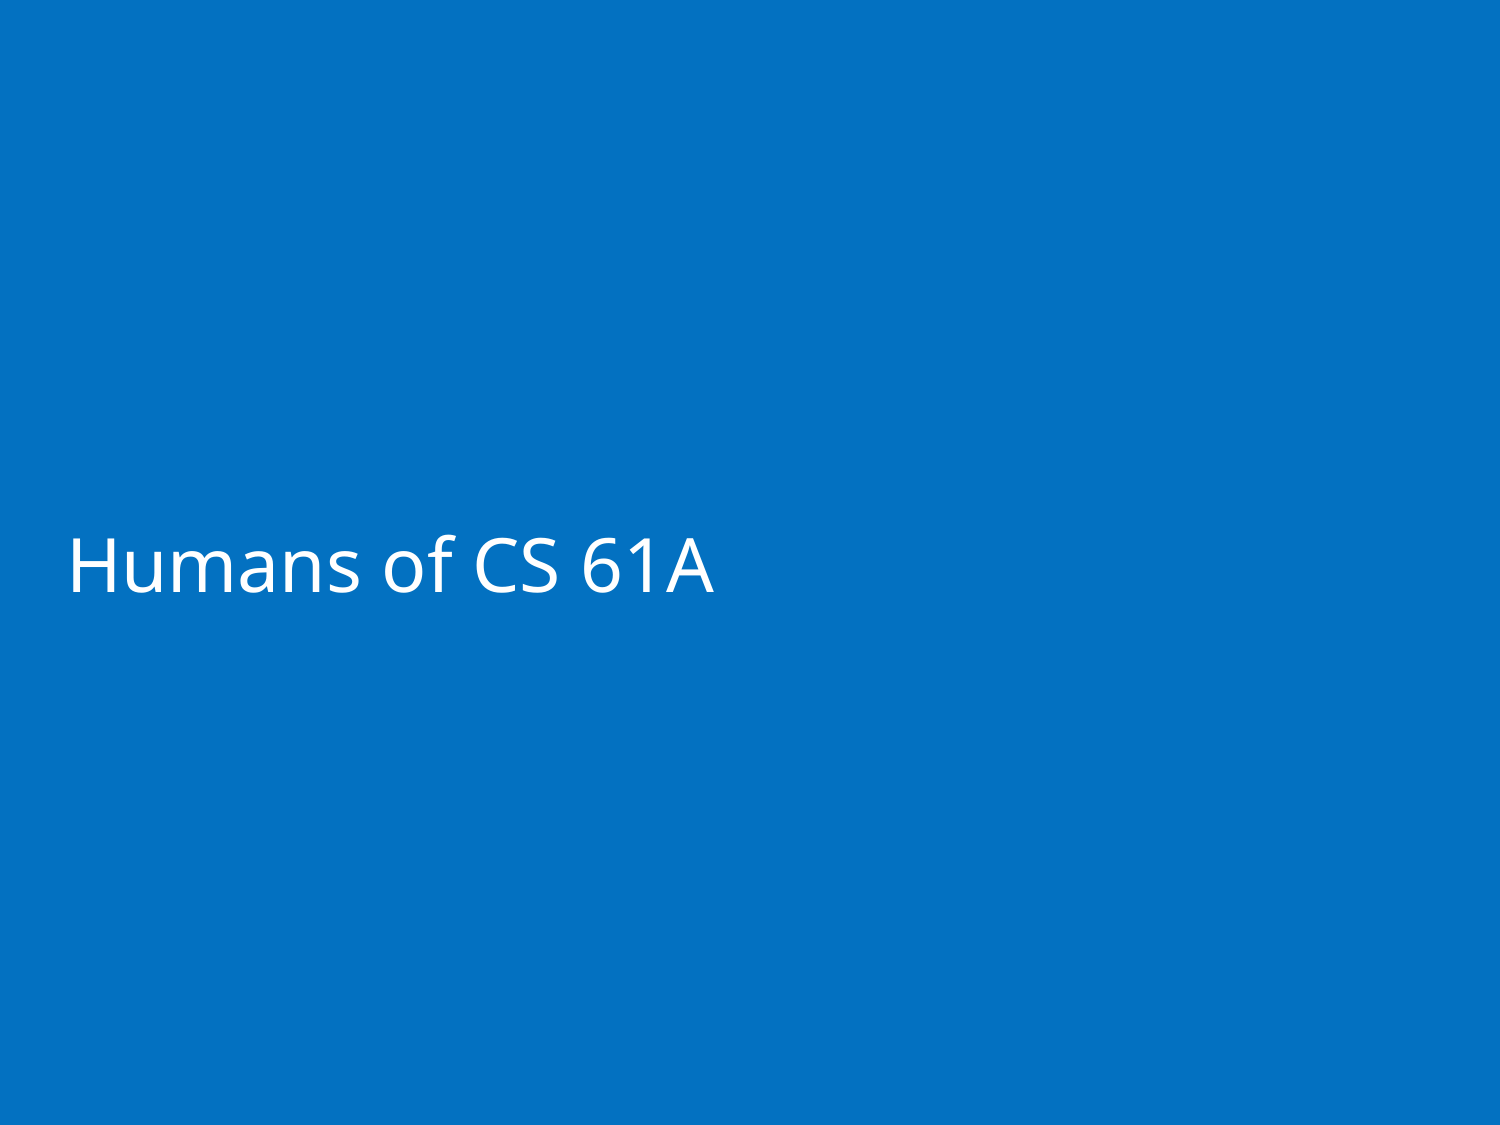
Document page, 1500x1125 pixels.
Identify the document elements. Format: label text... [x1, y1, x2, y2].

title Humans of CS 61A [51, 470, 1449, 655]
